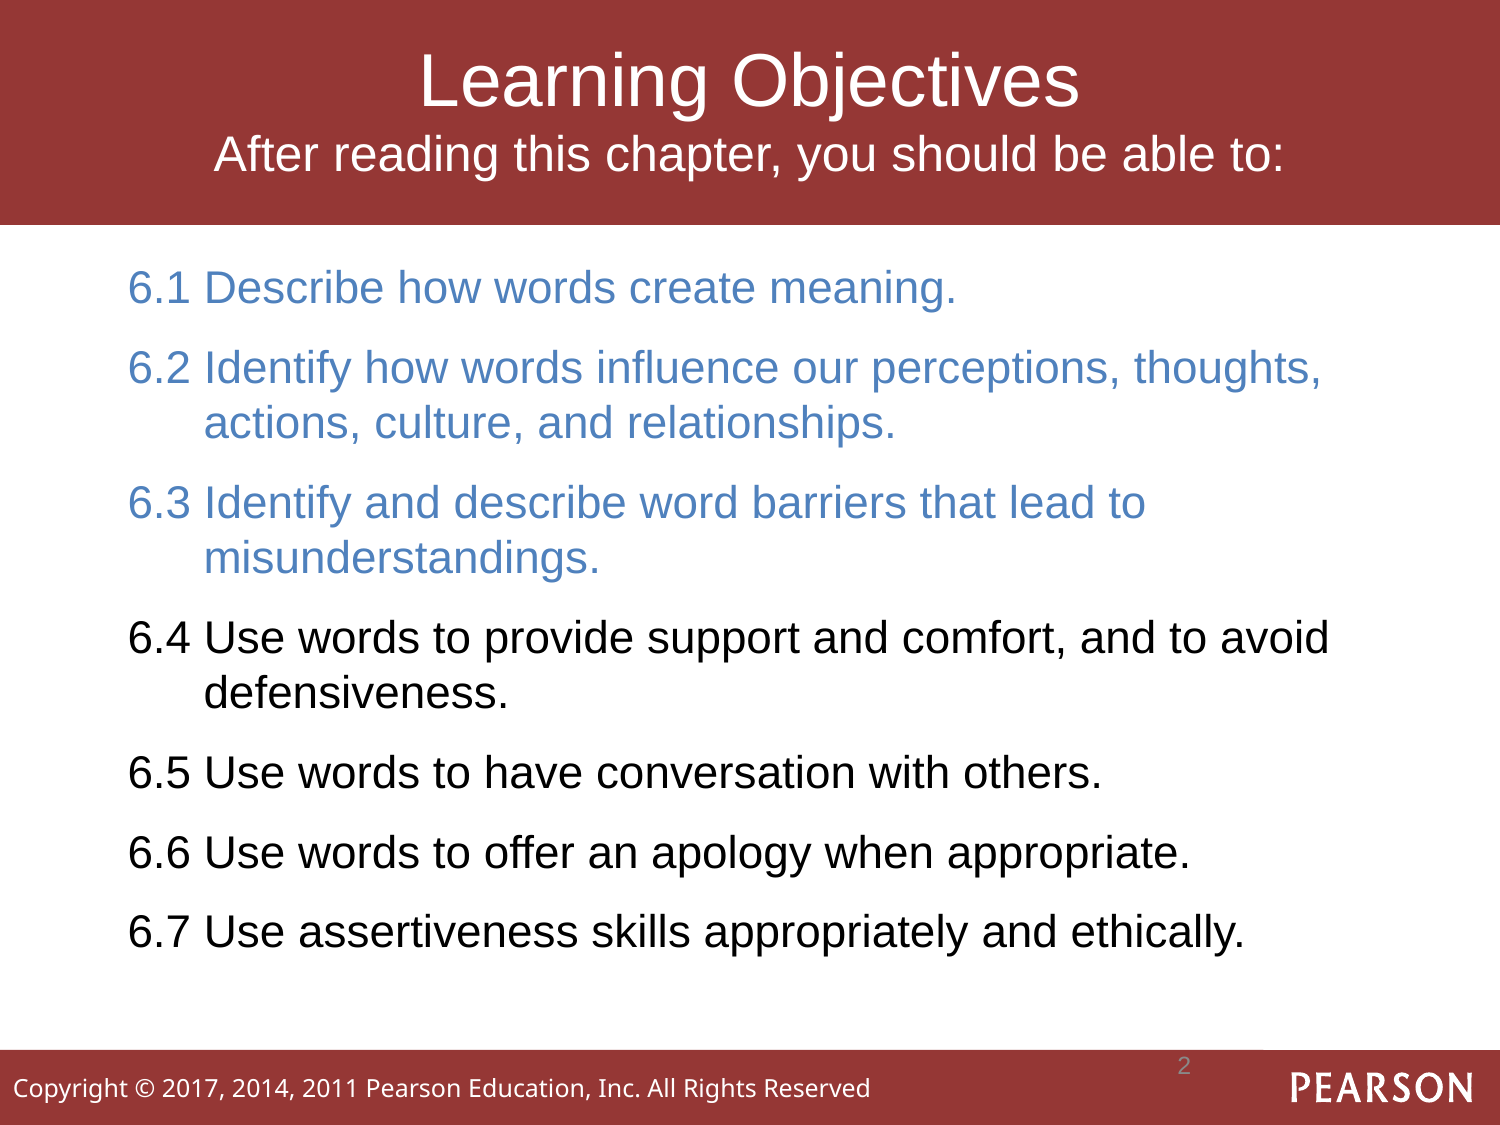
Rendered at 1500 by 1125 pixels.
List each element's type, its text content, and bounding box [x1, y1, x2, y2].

title Learning Objectives After reading this chapter, you should be able to: [75, 12, 1425, 200]
list 6.1 Describe how words create meaning. 6.2 Identify how words influence our perceptions, thoughts, actions, culture, and relationships. 6.3 Identify and describe word barriers that lead to misunderstandings. 6.4 Use words to provide support and comfort, and to avoid defensiveness. 6.5 Use words to have conversation with others. 6.6 Use words to offer an apology when appropriate. 6.7 Use assertiveness skills appropriately and ethically. [112, 249, 1450, 964]
slide_number 2 [1162, 1042, 1500, 1103]
